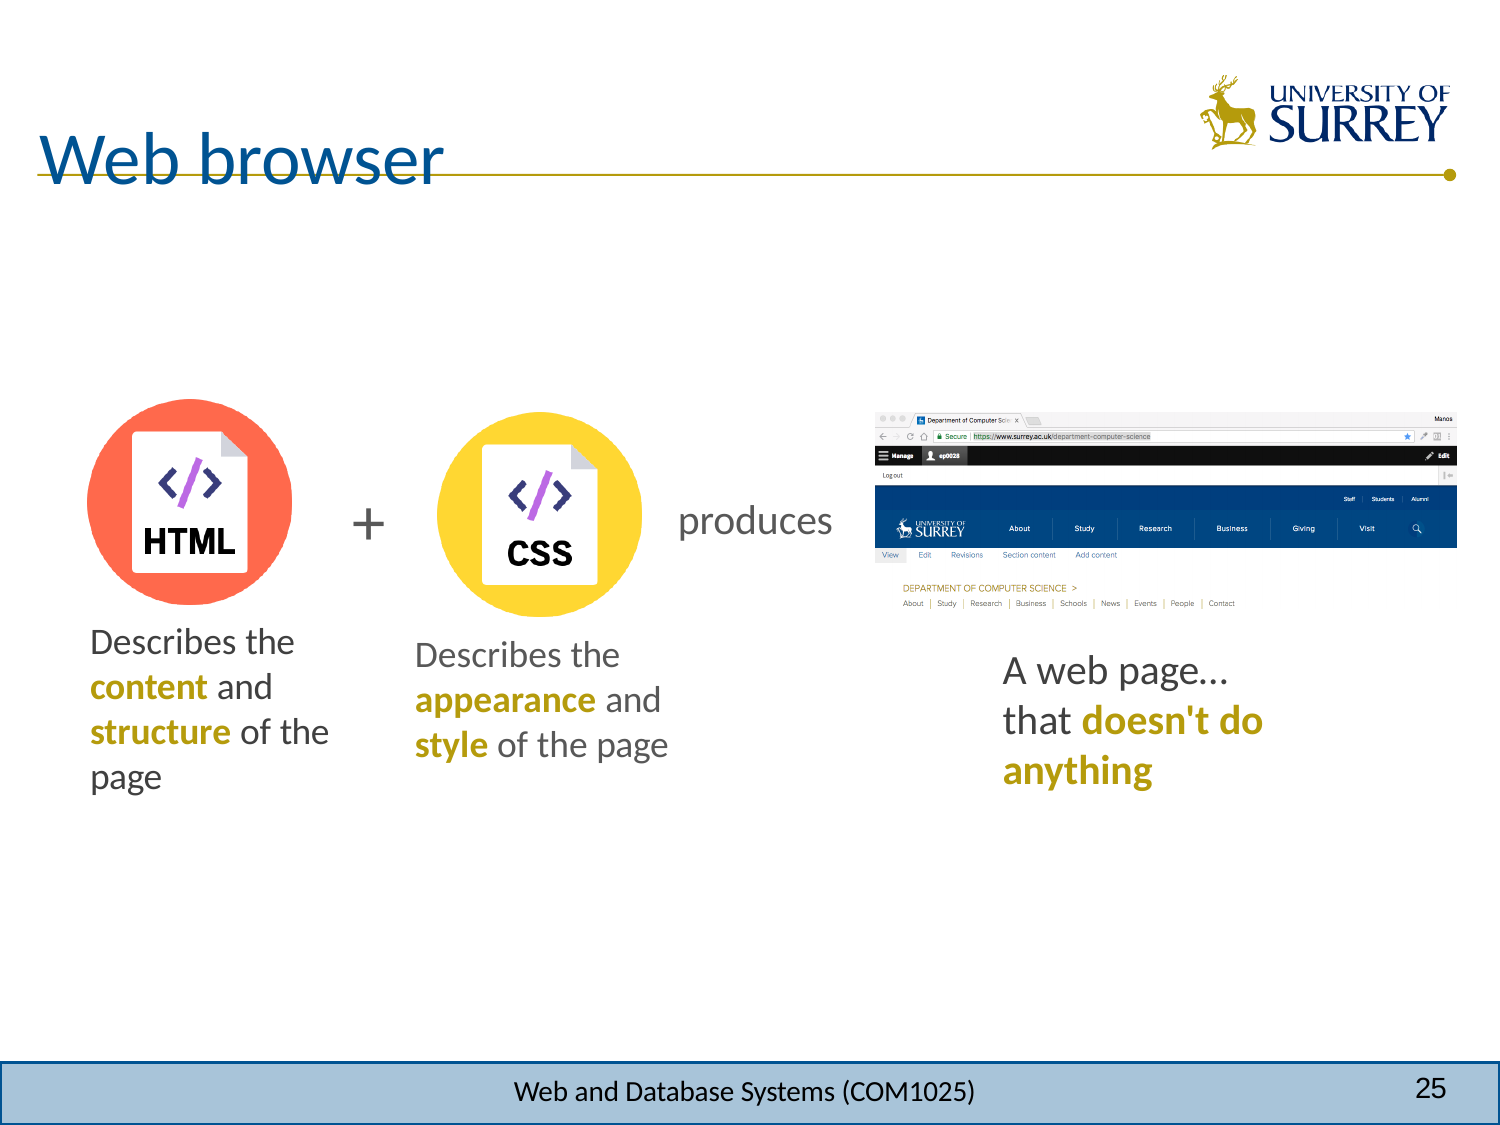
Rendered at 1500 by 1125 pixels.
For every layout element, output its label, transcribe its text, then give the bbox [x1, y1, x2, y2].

text_box Describes the appearance and style of the page [412, 627, 673, 765]
text_box Describes the content and structure of the page [87, 615, 333, 798]
text_box produces [675, 490, 837, 543]
slide_number 25 [1408, 1069, 1456, 1125]
text_box A web page… that doesn't do anything [1000, 640, 1267, 793]
footer Web and Database Systems (COM1025) [511, 1077, 985, 1125]
picture [1200, 75, 1450, 150]
text_box + [350, 476, 388, 559]
picture [437, 412, 642, 617]
title Web browser [37, 70, 1184, 298]
picture [87, 399, 292, 605]
picture [874, 412, 1457, 609]
